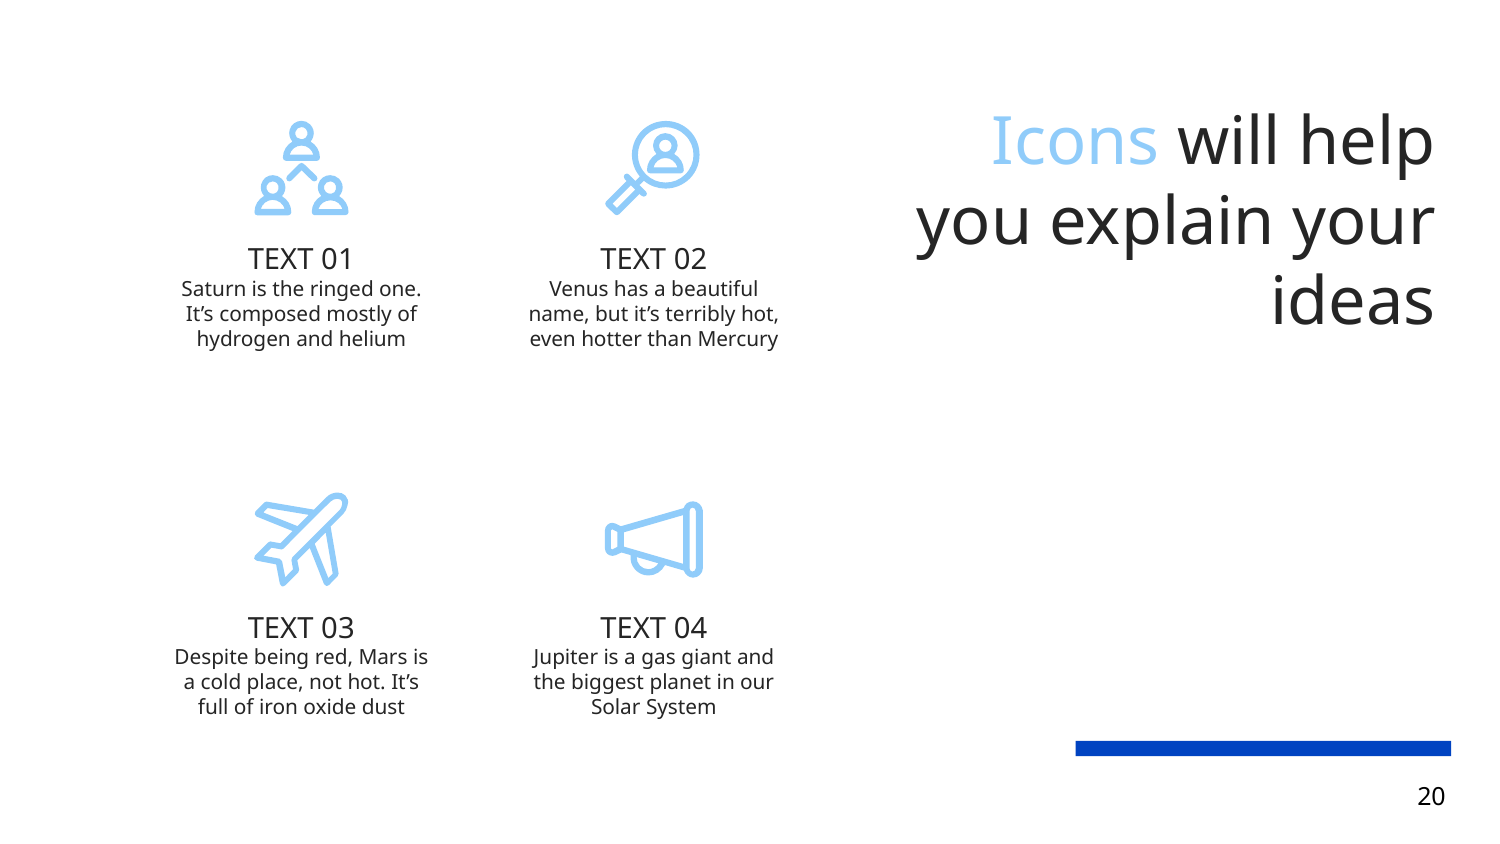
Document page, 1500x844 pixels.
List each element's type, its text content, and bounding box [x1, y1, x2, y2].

text_box [604, 501, 703, 578]
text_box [253, 120, 349, 216]
list TEXT 02 Venus has a beautiful name, but it’s terribly hot, even hotter than Mercury [510, 225, 798, 405]
list TEXT 04 Jupiter is a gas giant and the biggest planet in our Solar System [510, 594, 798, 773]
slide_number ‹#› [1402, 764, 1493, 830]
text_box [604, 120, 704, 216]
list TEXT 01 Saturn is the ringed one. It’s composed mostly of hydrogen and helium [157, 225, 446, 405]
list TEXT 03 Despite being red, Mars is a cold place, not hot. It’s full of iron oxide dust [157, 594, 446, 773]
title Icons will help you explain your ideas [873, 83, 1452, 190]
text_box [254, 492, 349, 587]
